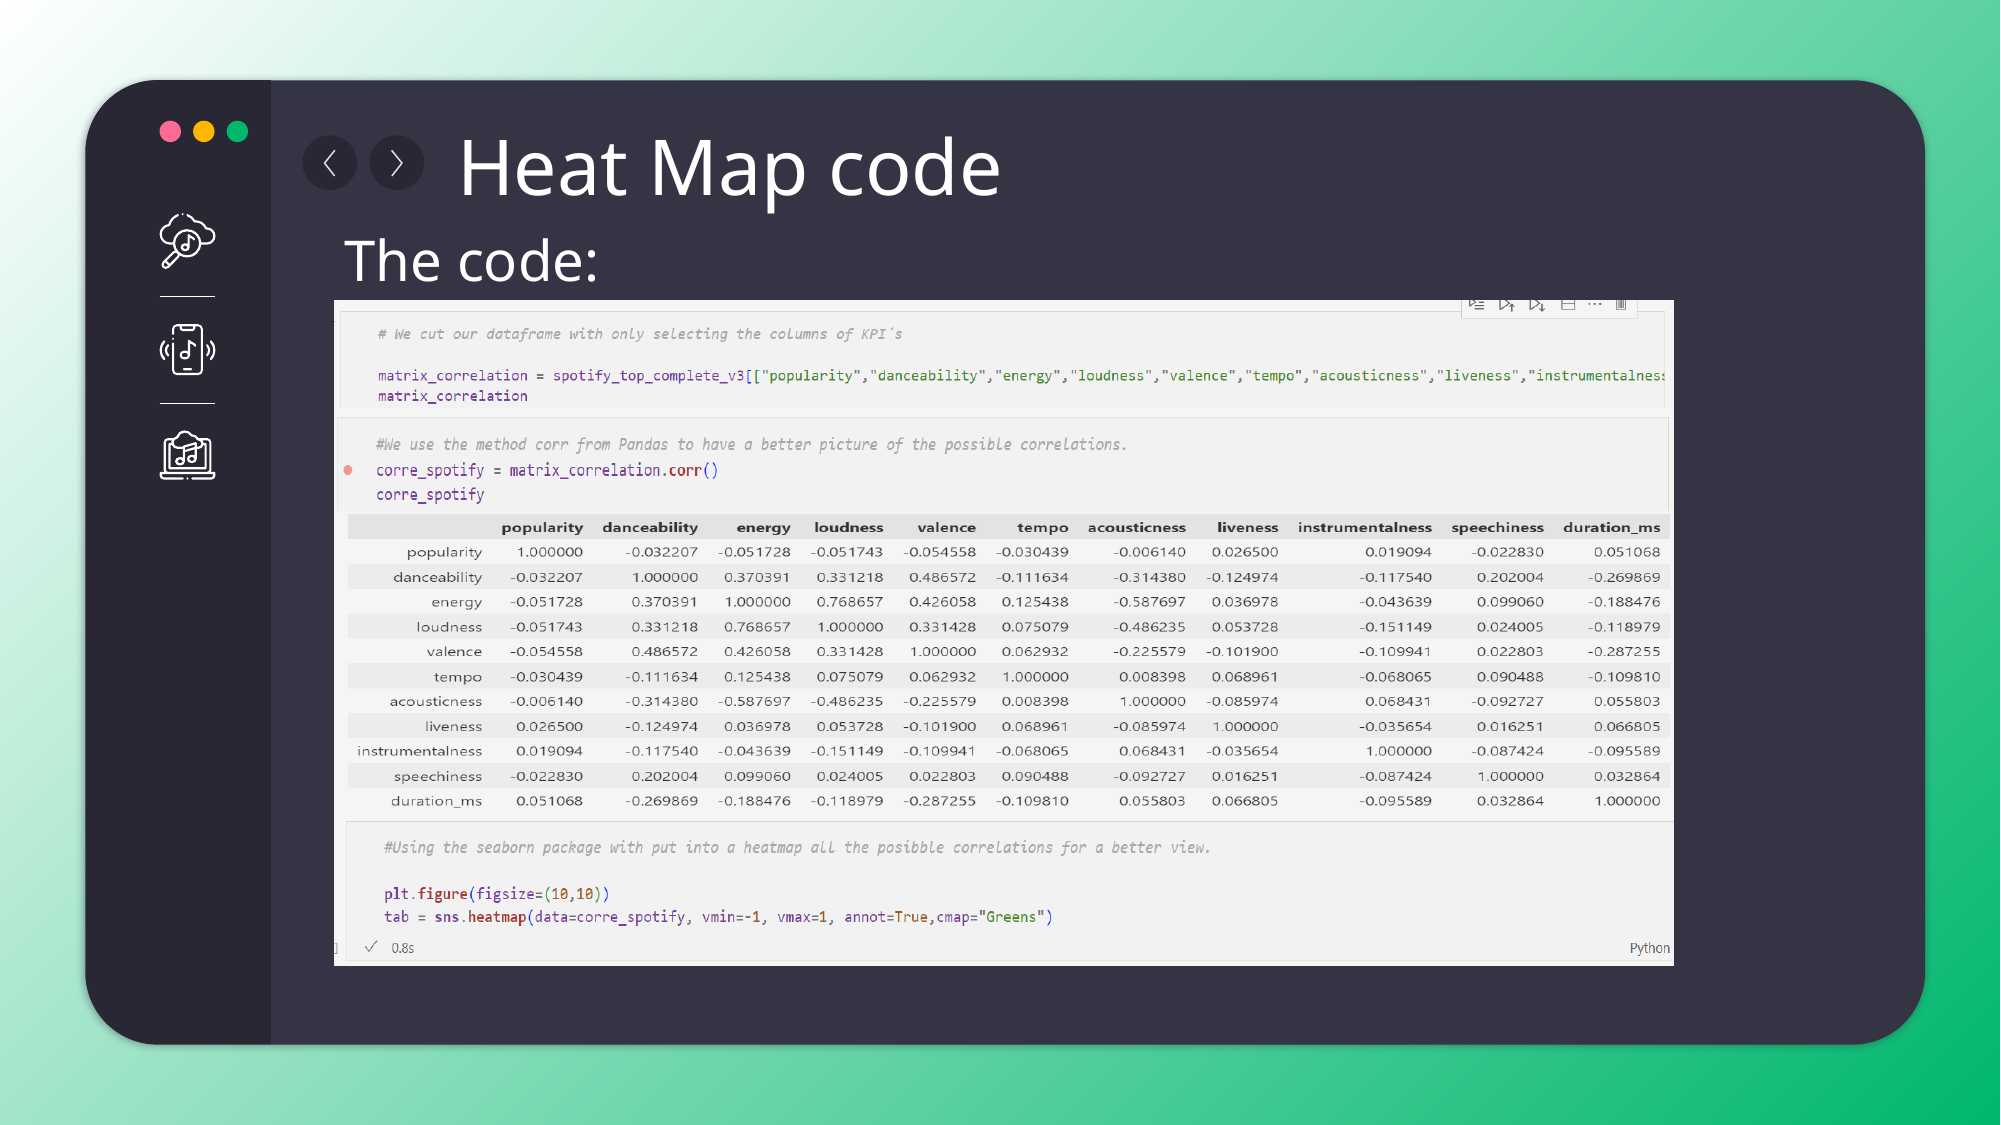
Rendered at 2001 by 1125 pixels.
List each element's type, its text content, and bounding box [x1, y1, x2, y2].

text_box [158, 120, 426, 480]
picture [334, 300, 1675, 966]
subtitle The code: [430, 225, 1179, 293]
title Heat Map code [437, 118, 1843, 223]
